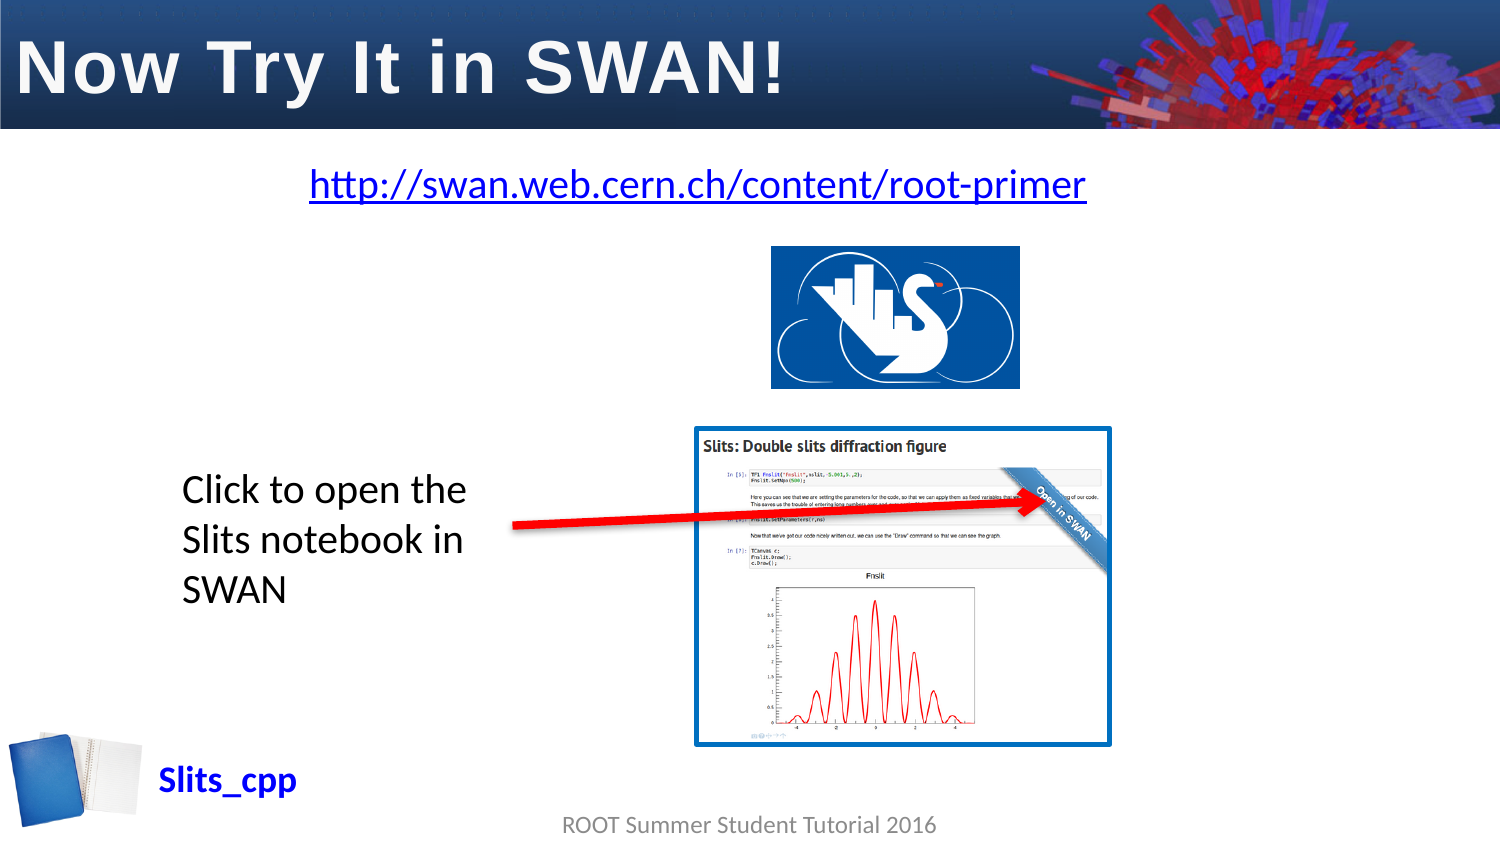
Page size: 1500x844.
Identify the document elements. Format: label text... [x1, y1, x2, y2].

picture [0, 707, 144, 844]
text_box http://swan.web.cern.ch/content/root-primer [294, 149, 1102, 214]
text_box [512, 500, 1047, 526]
footer ROOT Summer Student Tutorial 2016 [512, 800, 988, 844]
picture [771, 246, 1020, 389]
text_box Click to open the Slits notebook in SWAN [167, 454, 513, 620]
picture [698, 430, 1108, 743]
text_box Now Try It in SWAN! [0, 0, 1500, 129]
text_box Slits_cpp [148, 747, 632, 808]
